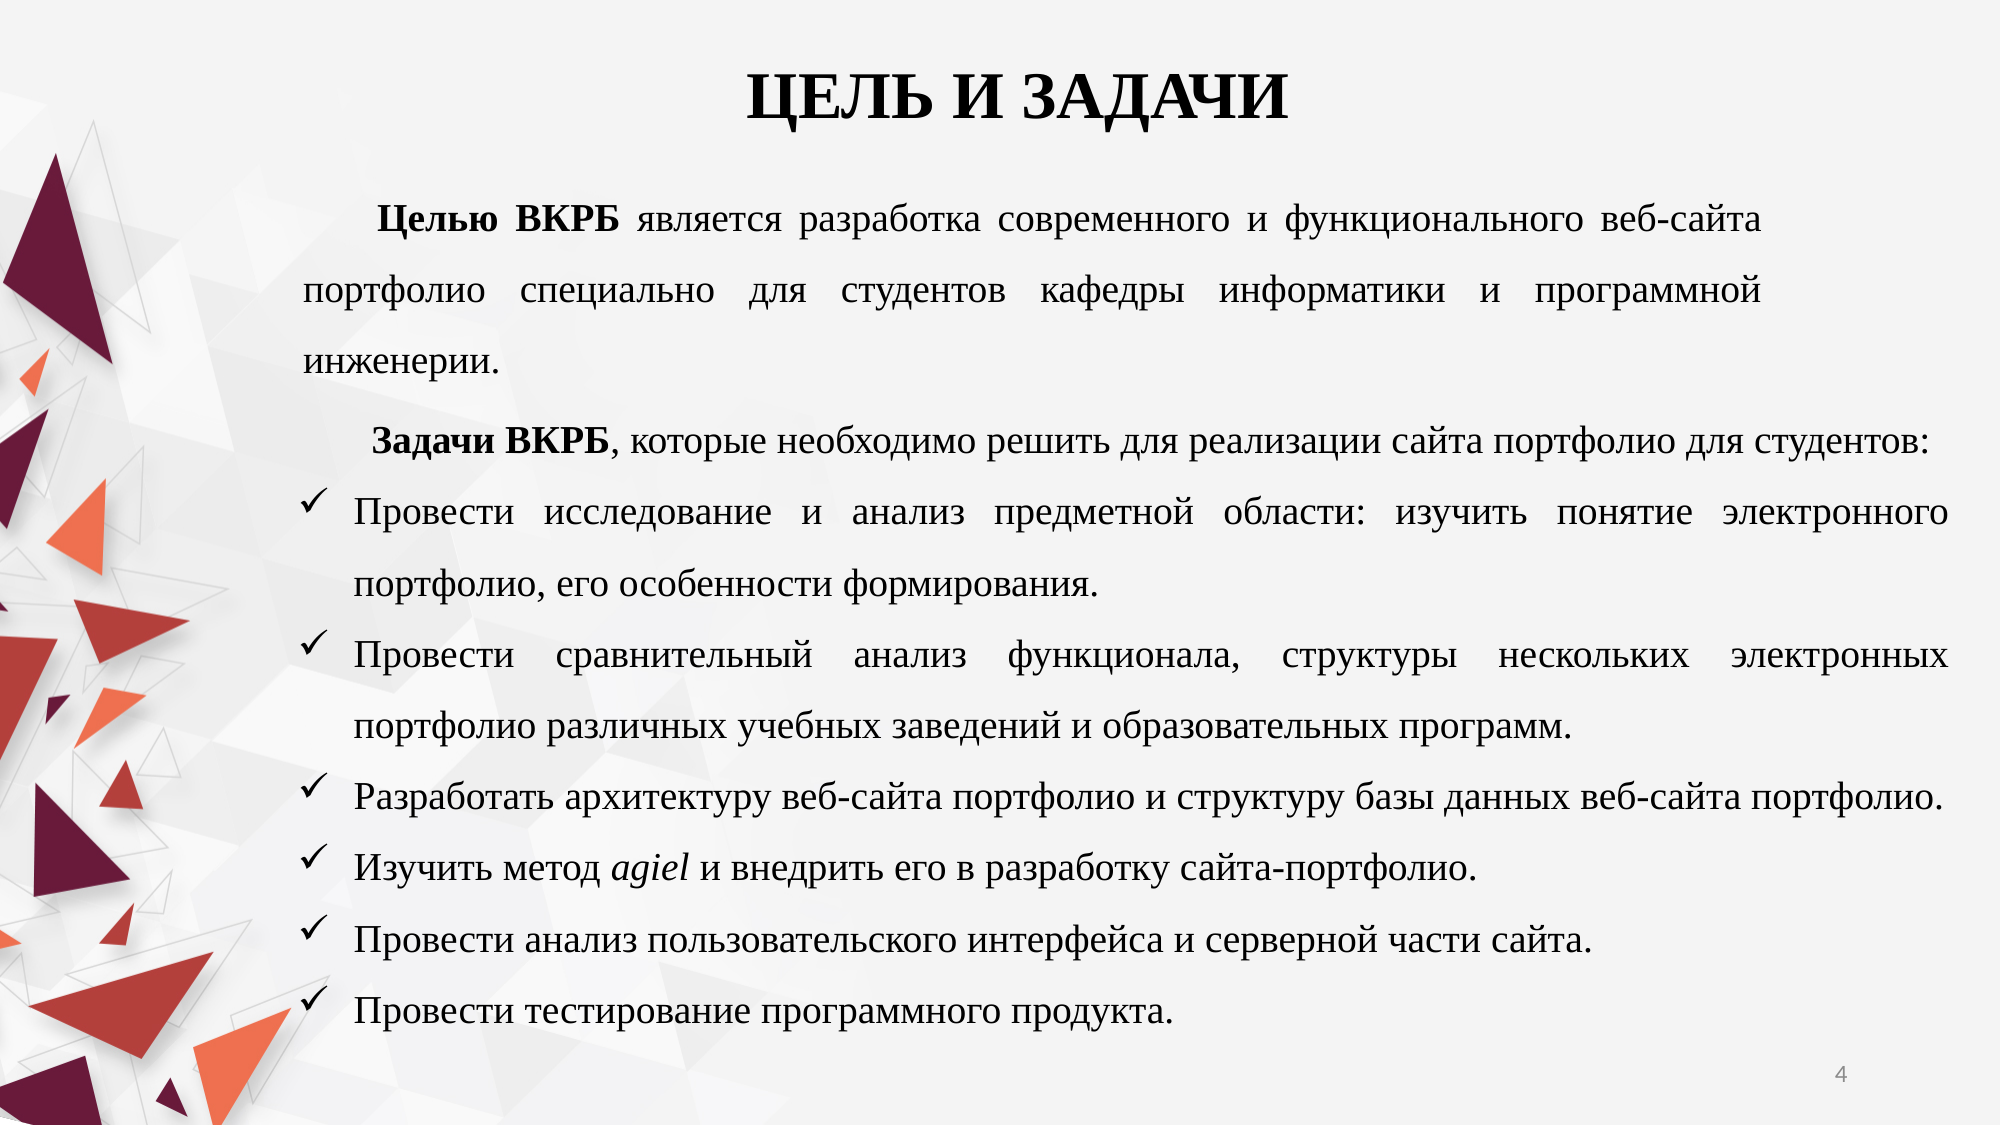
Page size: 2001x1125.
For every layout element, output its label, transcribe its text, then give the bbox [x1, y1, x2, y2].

text_box Целью ВКРБ является разработка современного и функционального веб-сайта портфолио специально для студентов кафедры информатики и программной инженерии. [213, 160, 1778, 389]
slide_number 4 [1412, 1042, 1863, 1103]
text_box Задачи ВКРБ, которые необходимо решить для реализации сайта портфолио для студентов: Провести исследование и анализ предметной области: изучить понятие электронного портфолио, его особенности формирования. Провести сравнительный анализ функционала, структуры нескольких электронных портфолио различных учебных заведений и образовательных программ. Разработать архитектуру веб-сайта портфолио и структуру базы данных веб-сайта портфолио. Изучить метод agiel и внедрить его в разработку сайта-портфолио. Провести анализ пользовательского интерфейса и серверной части сайта. Провести тестирование программного продукта. [282, 382, 1966, 1039]
text_box ЦЕЛЬ И ЗАДАЧИ [731, 44, 1305, 140]
picture [0, 0, 2000, 1125]
text_box [328, 64, 1839, 147]
